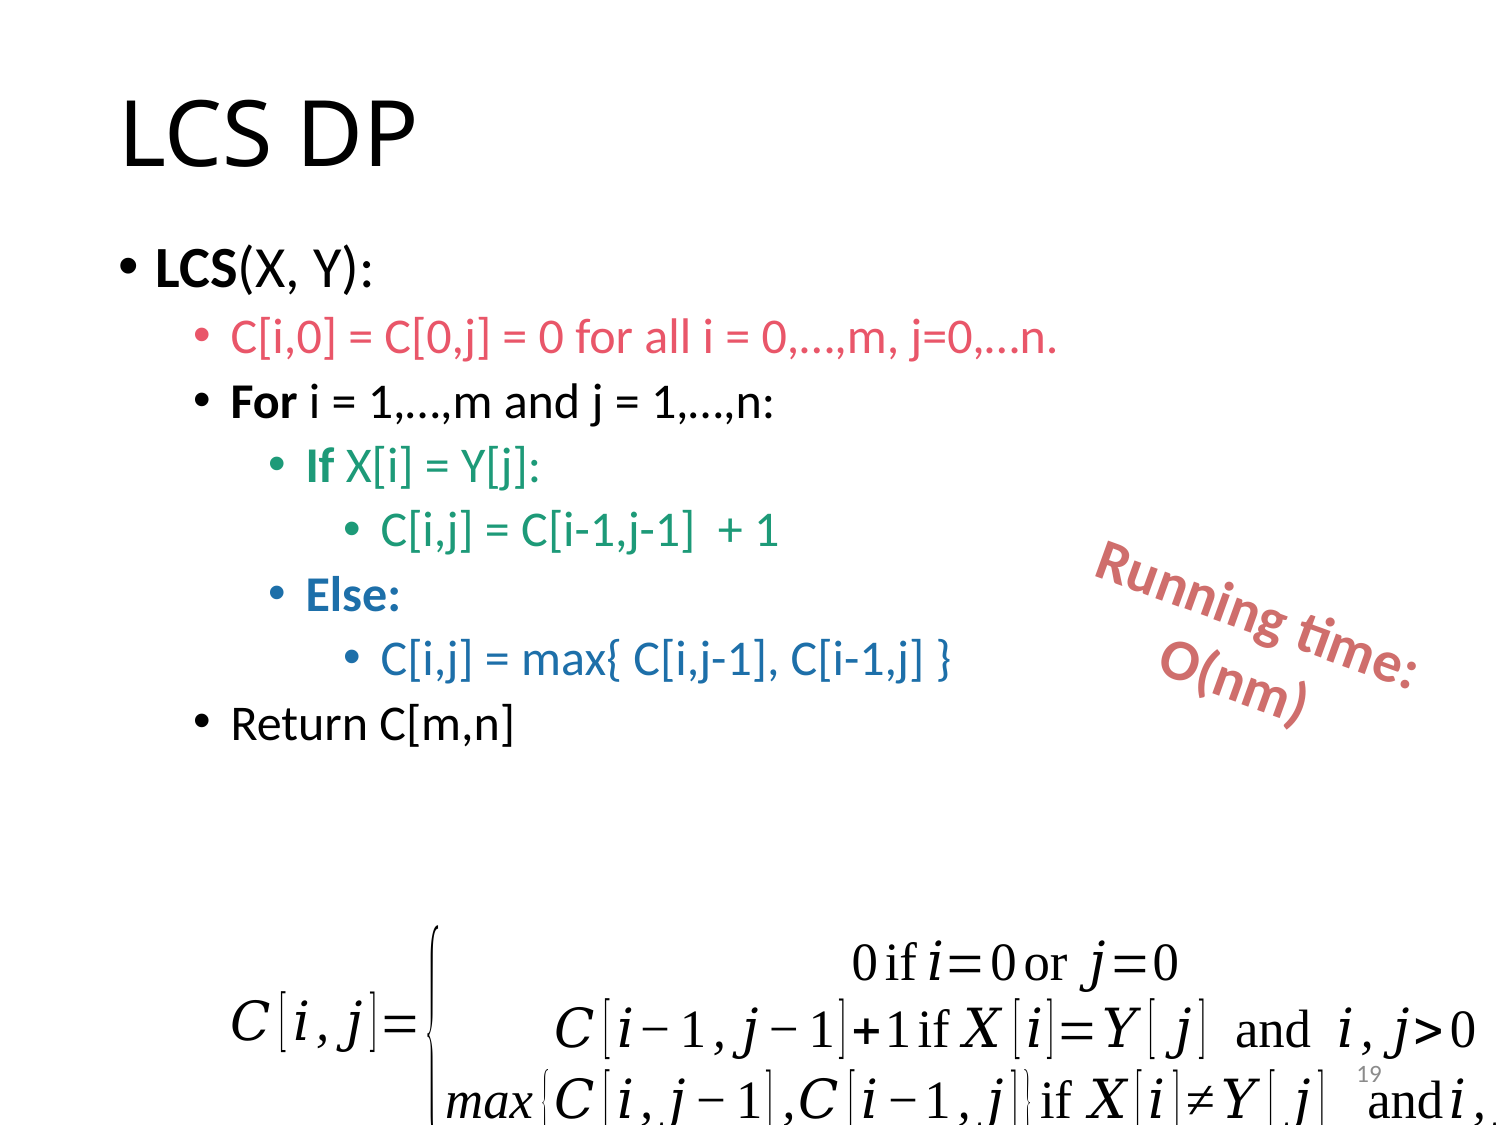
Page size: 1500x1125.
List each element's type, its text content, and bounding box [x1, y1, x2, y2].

text_box Running time: O(nm) [1016, 497, 1480, 792]
slide_number 19 [1059, 1042, 1397, 1103]
list LCS(X, Y): C[i,0] = C[0,j] = 0 for all i = 0,…,m, j=0,…n. For i = 1,…,m and j = 1,…,n: If X[i] = Y[j]: C[i,j] = C[i-1,j-1] + 1 Else: C[i,j] = max{ C[i,j-1], C[i-1,j] } Return C[m,n] [103, 229, 1397, 1014]
title LCS DP [103, 59, 1397, 213]
